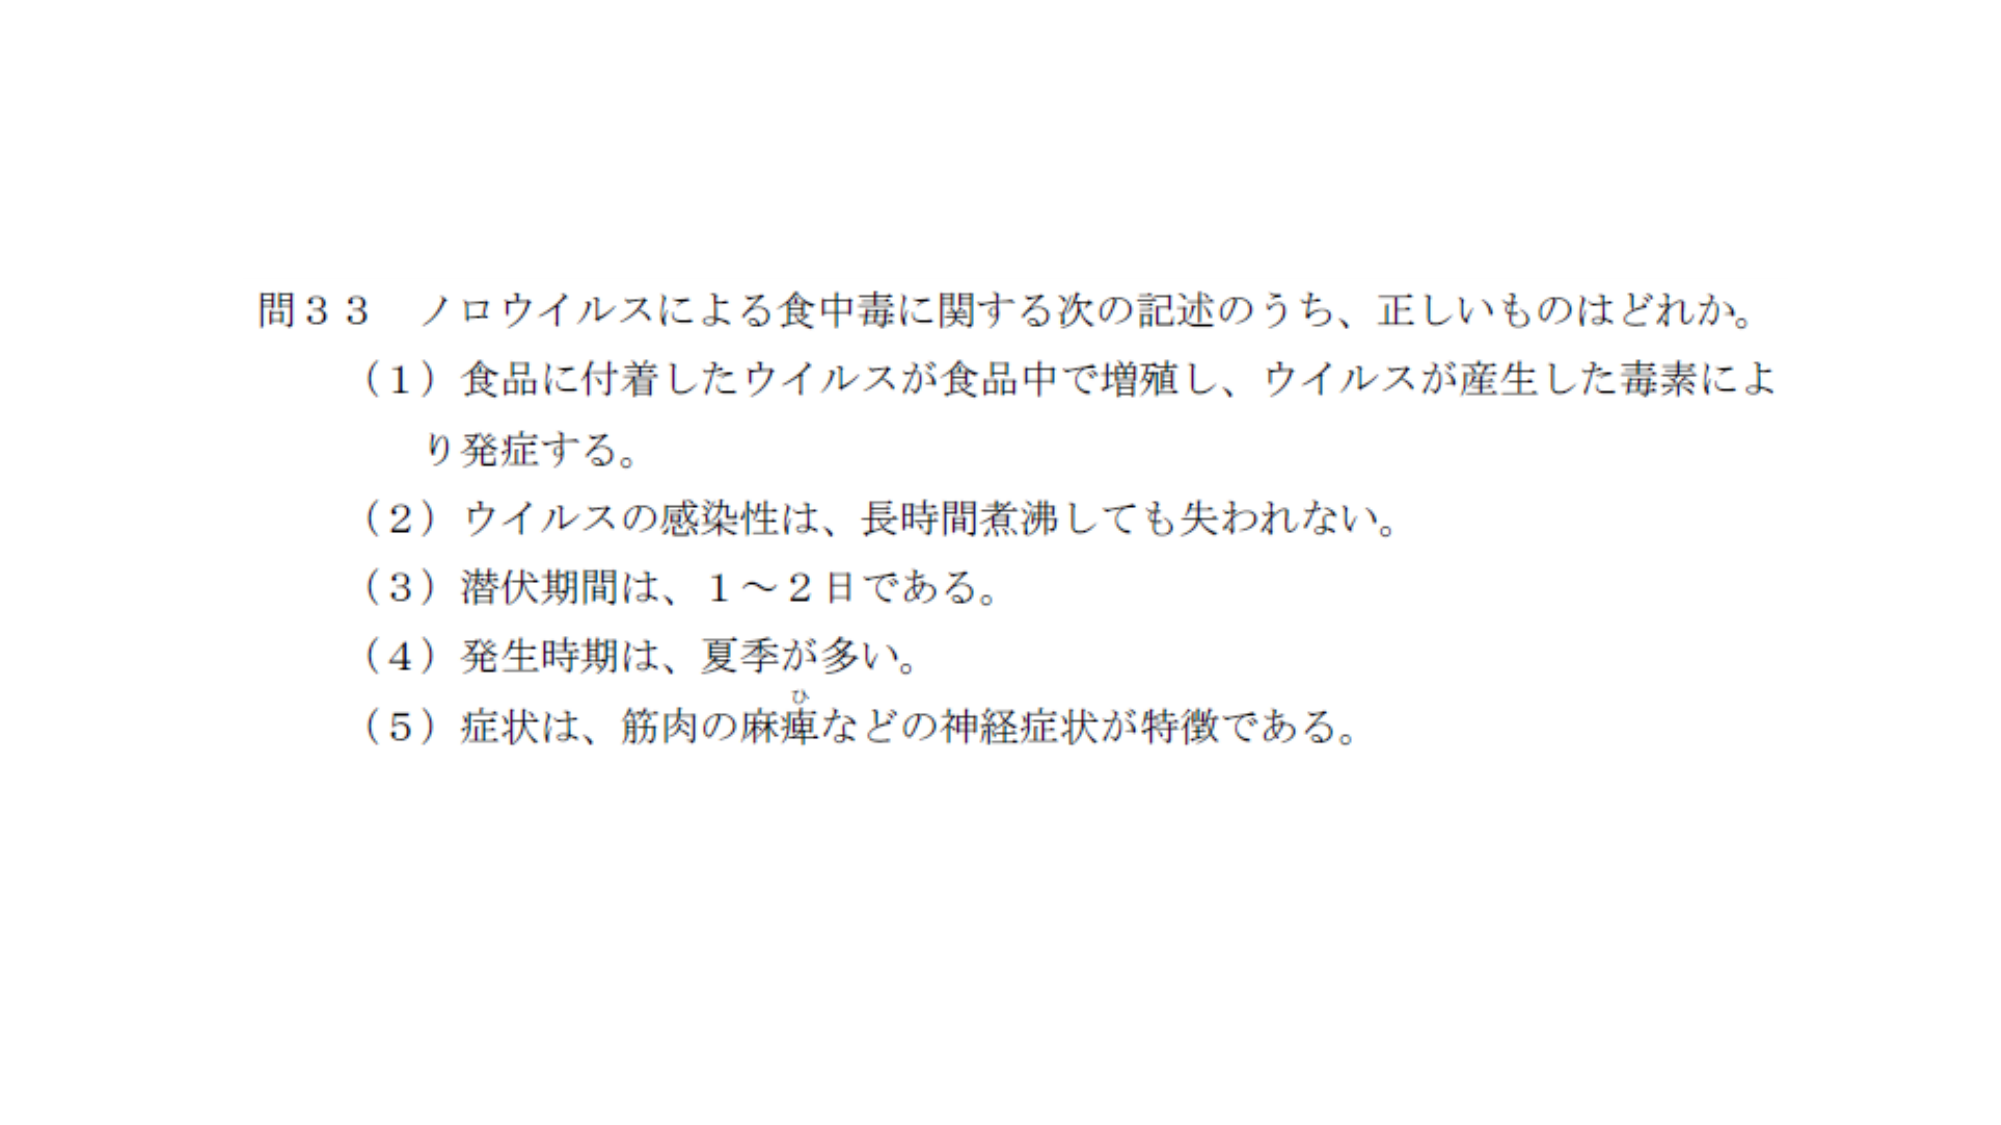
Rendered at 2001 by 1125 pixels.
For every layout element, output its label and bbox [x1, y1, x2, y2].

picture [243, 277, 1788, 762]
